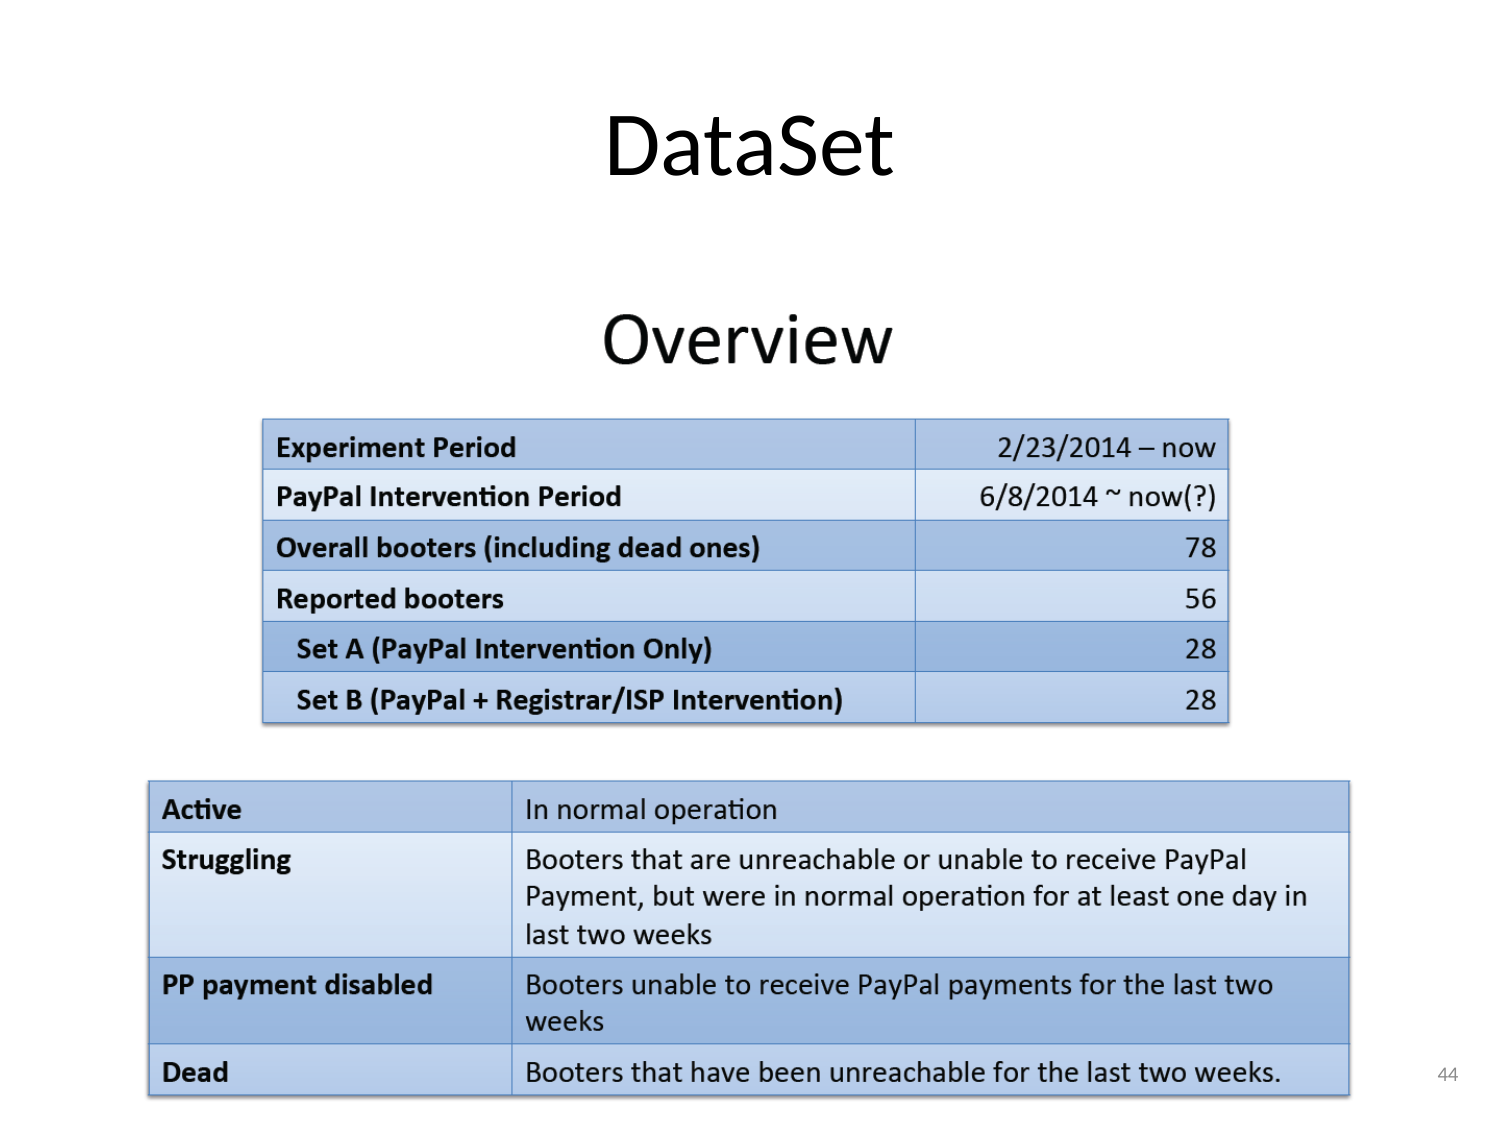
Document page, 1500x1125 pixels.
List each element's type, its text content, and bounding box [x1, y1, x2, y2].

title DataSet [75, 45, 1425, 233]
slide_number 44 [1370, 1042, 1474, 1103]
picture [130, 259, 1365, 1108]
